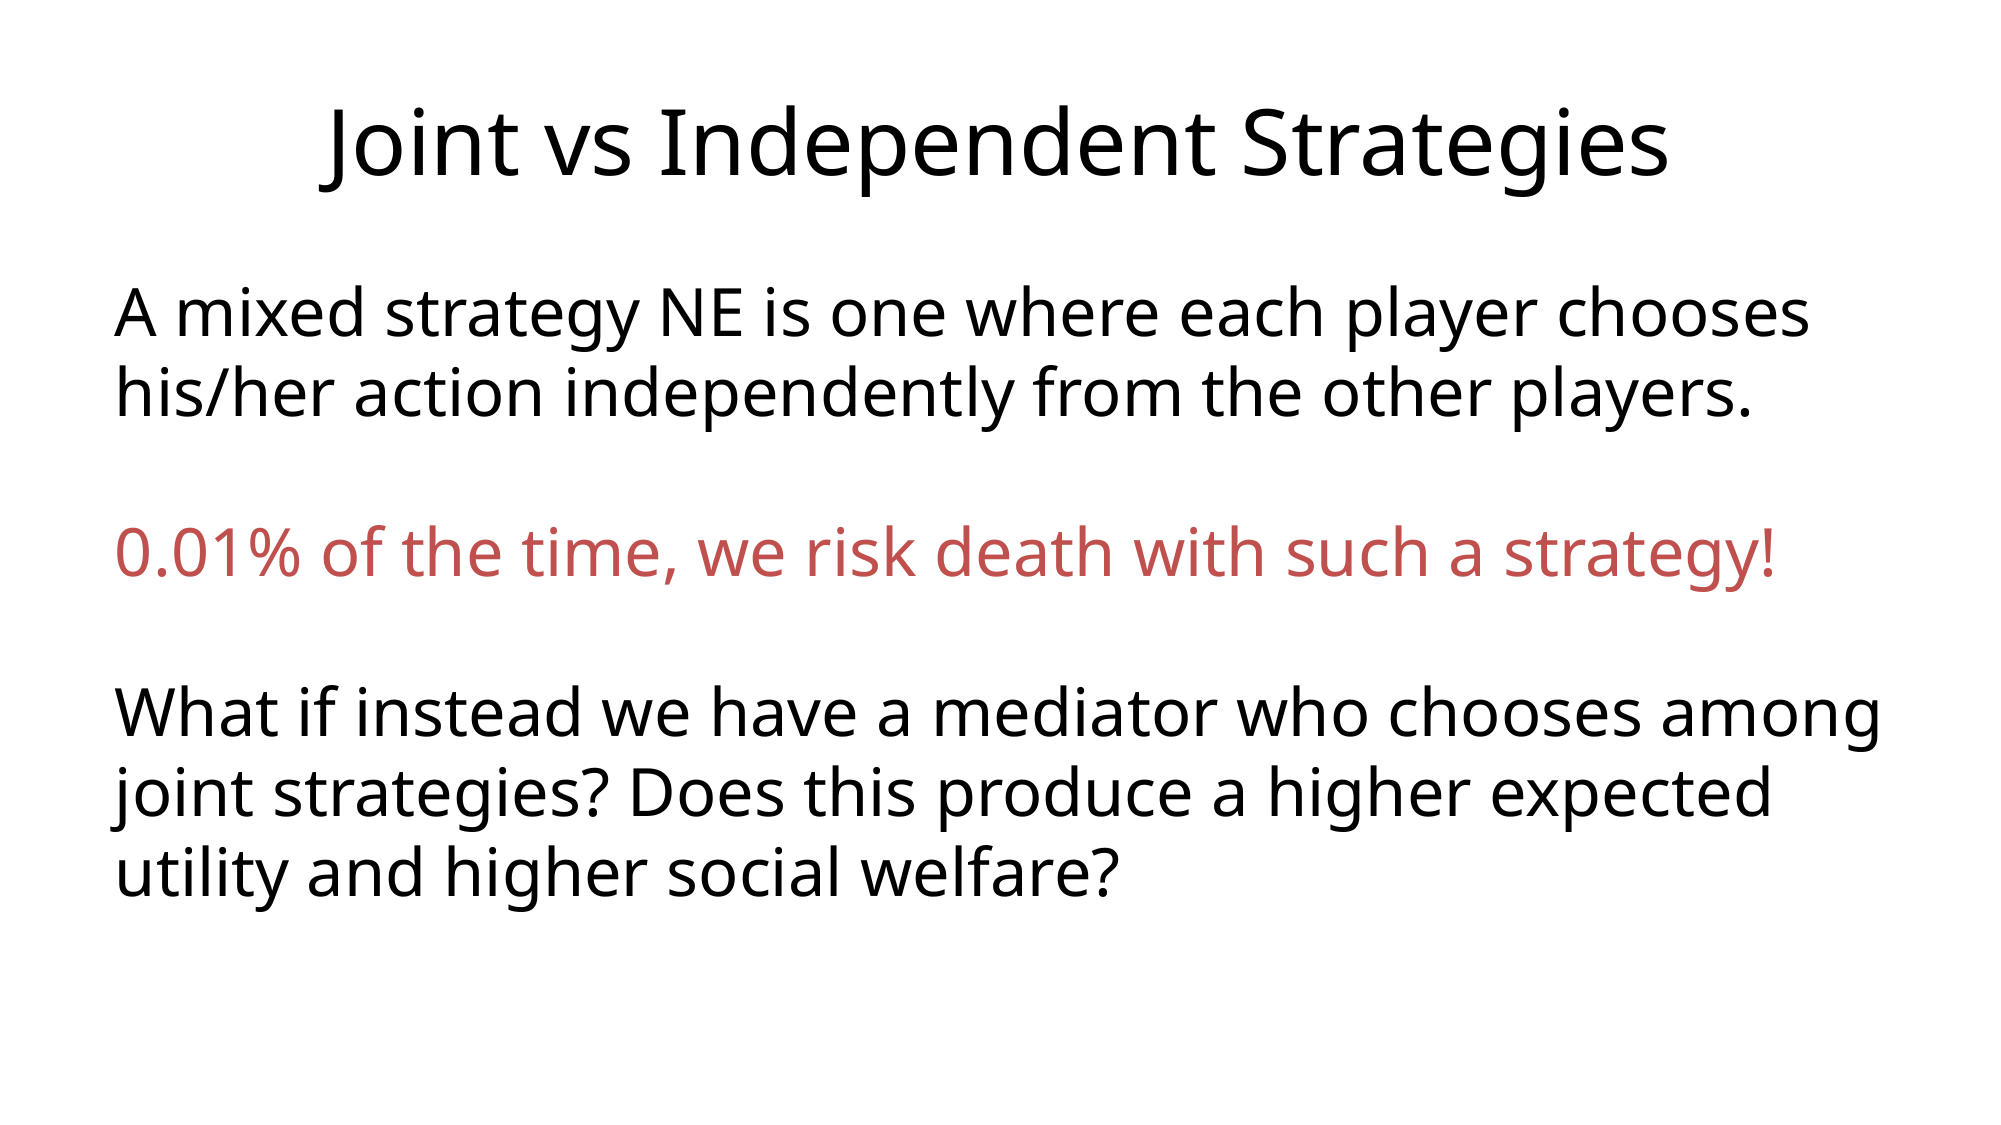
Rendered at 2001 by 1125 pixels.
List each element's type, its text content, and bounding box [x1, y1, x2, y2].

list A mixed strategy NE is one where each player chooses his/her action independently from the other players. 0.01% of the time, we risk death with such a strategy! What if instead we have a mediator who chooses among joint strategies? Does this produce a higher expected utility and higher social welfare? [99, 262, 1983, 1125]
title Joint vs Independent Strategies [99, 45, 1900, 233]
